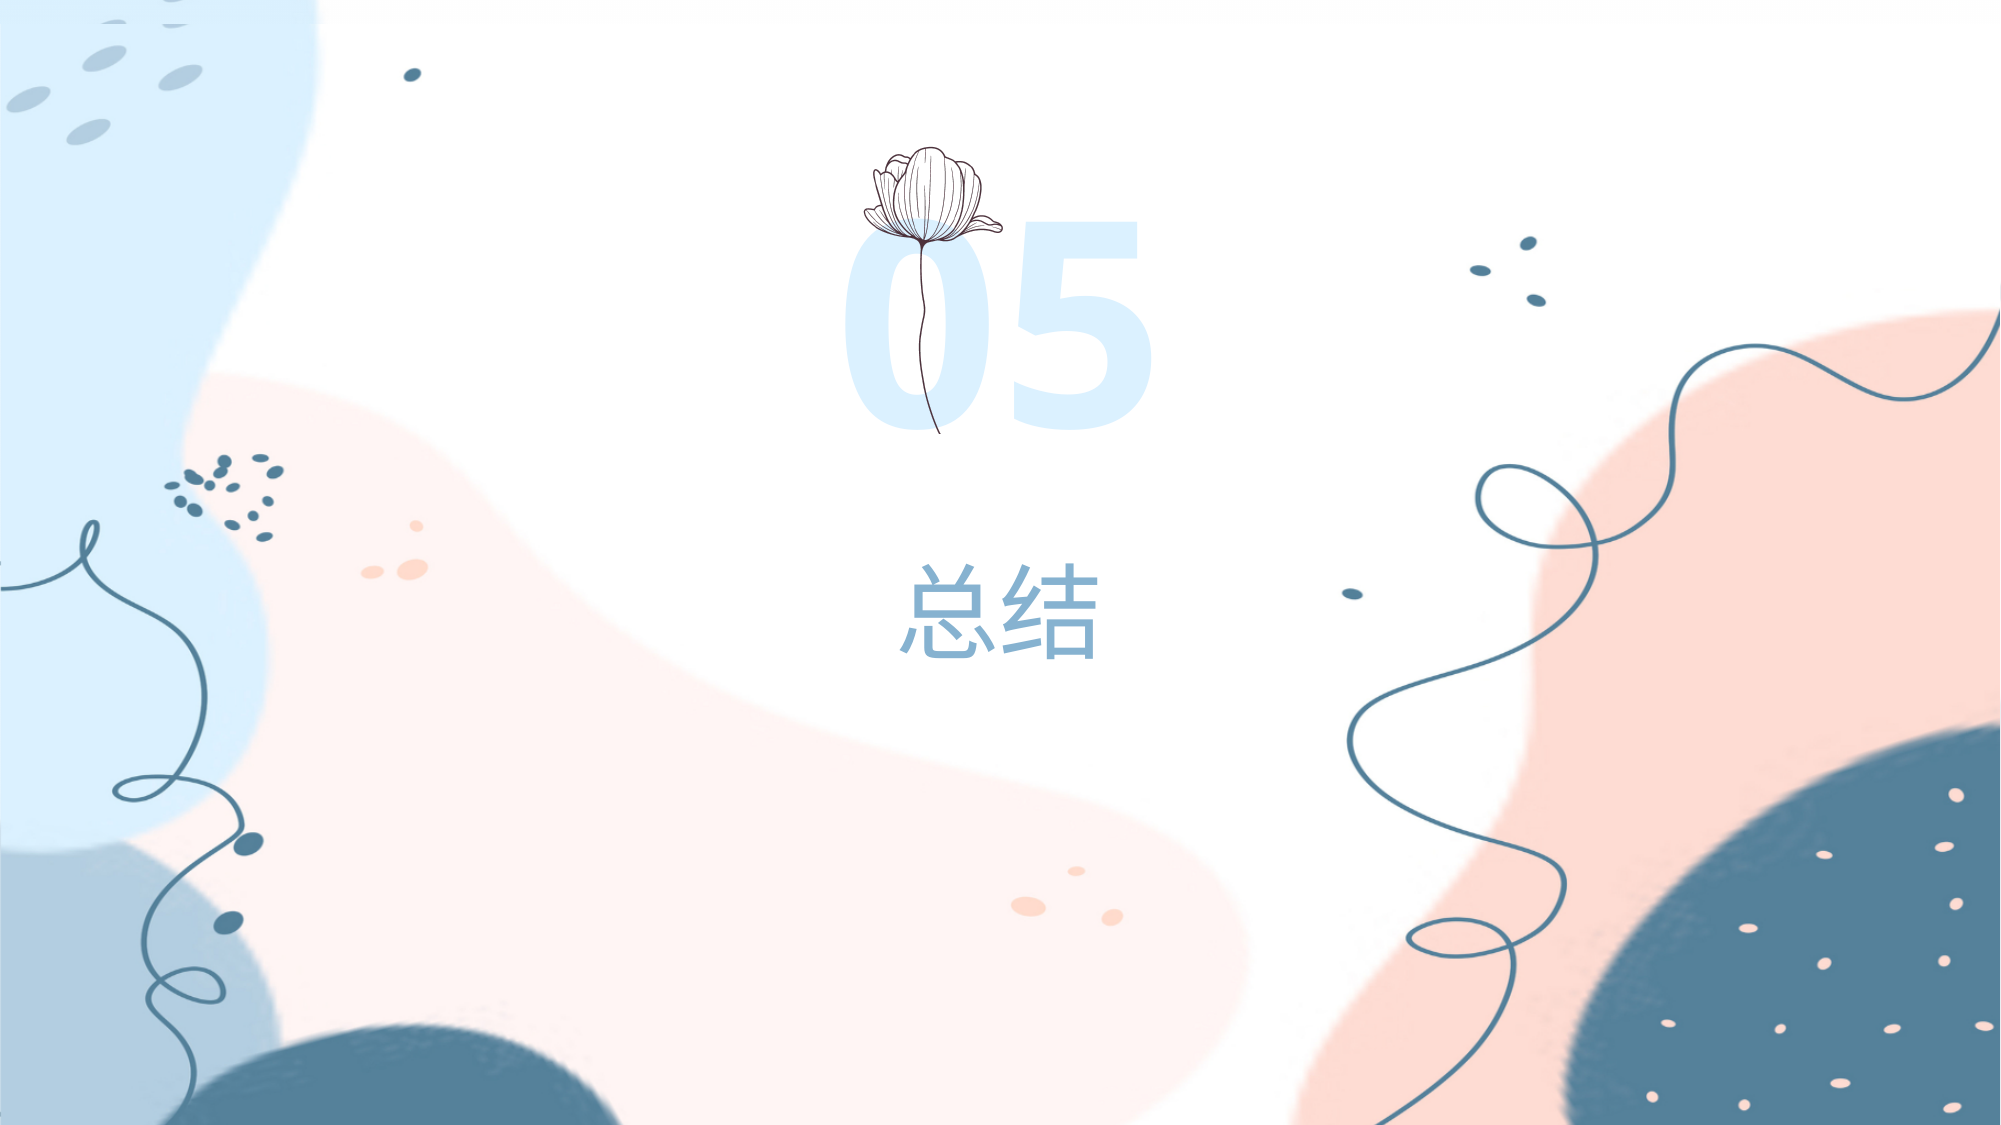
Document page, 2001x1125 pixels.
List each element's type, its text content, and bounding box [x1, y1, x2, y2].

picture [0, 0, 2001, 1125]
text_box 总结 [1569, 500, 1606, 718]
text_box 总结 [394, 500, 430, 718]
